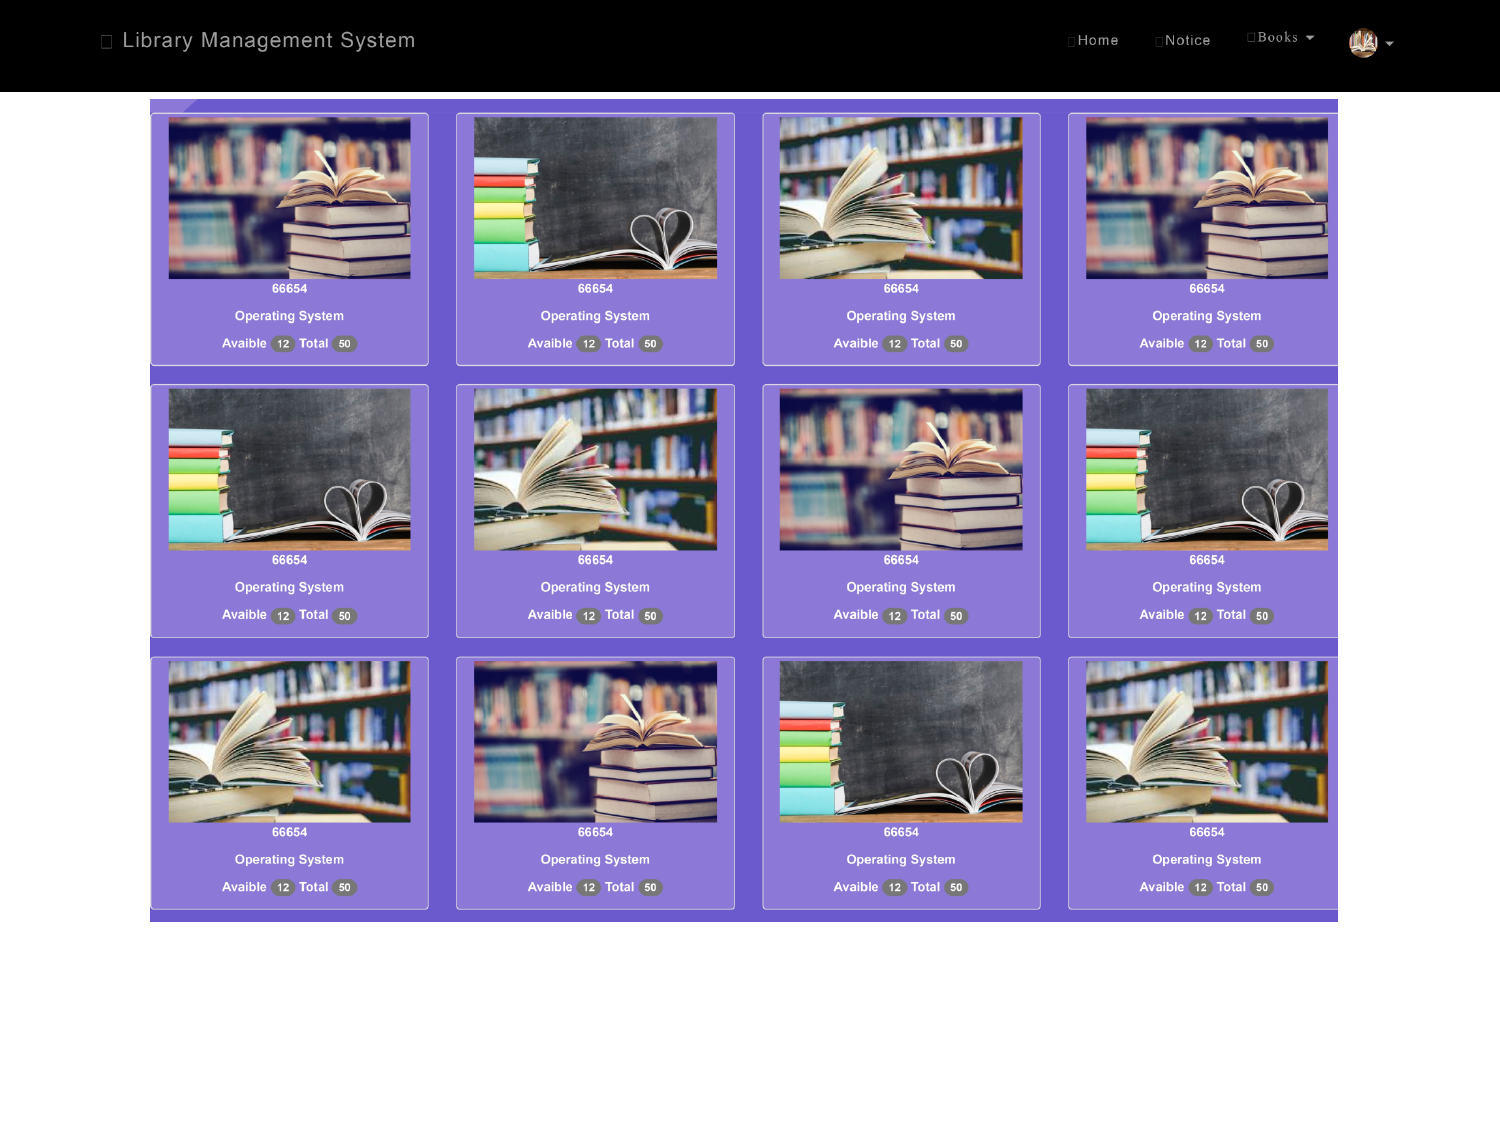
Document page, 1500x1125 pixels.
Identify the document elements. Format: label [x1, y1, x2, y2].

picture [0, 0, 1500, 92]
picture [149, 99, 1338, 922]
